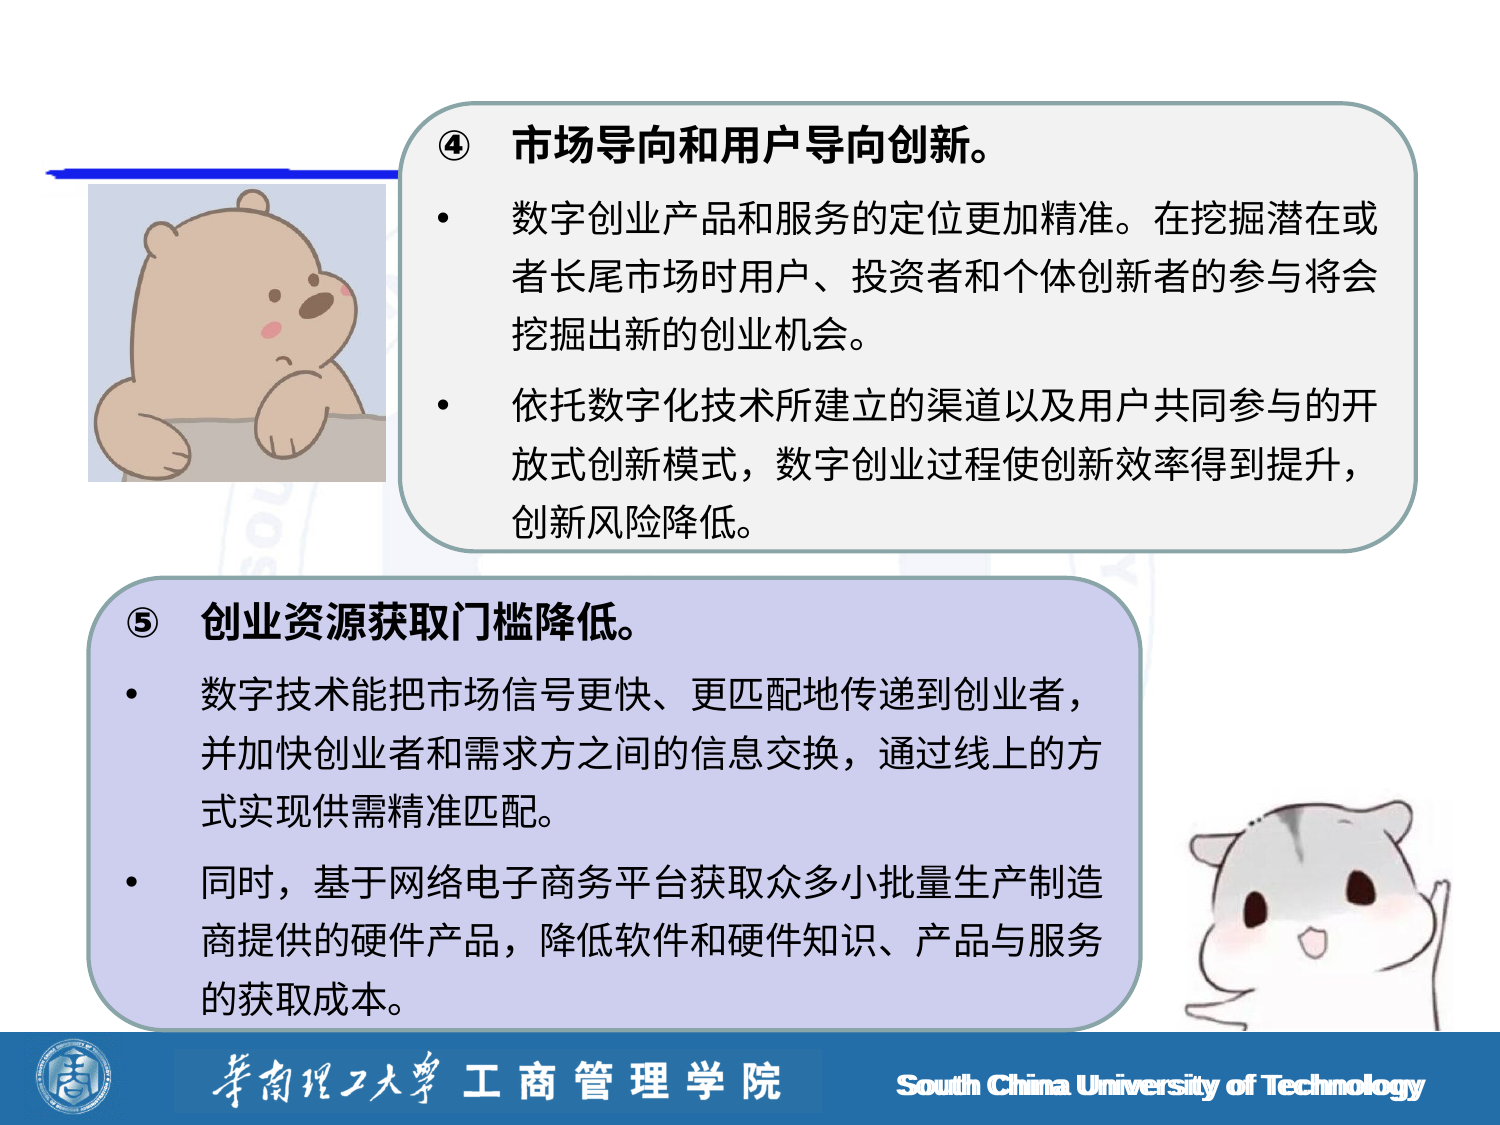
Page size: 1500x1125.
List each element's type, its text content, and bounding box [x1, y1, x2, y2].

text_box 市场导向和用户导向创新。 数字创业产品和服务的定位更加精准。在挖掘潜在或者长尾市场时用户、投资者和个体创新者的参与将会挖掘出新的创业机会。 依托数字化技术所建立的渠道以及用户共同参与的开放式创新模式，数字创业过程使创新效率得到提升，创新风险降低。 [397, 101, 1418, 554]
picture [0, 105, 1500, 1125]
footer South China University of Technology [826, 1058, 1500, 1125]
text_box 创业资源获取门槛降低。 数字技术能把市场信号更快、更匹配地传递到创业者，并加快创业者和需求方之间的信息交换，通过线上的方式实现供需精准匹配。 同时，基于网络电子商务平台获取众多小批量生产制造商提供的硬件产品，降低软件和硬件知识、产品与服务的获取成本。 [86, 575, 1143, 1033]
